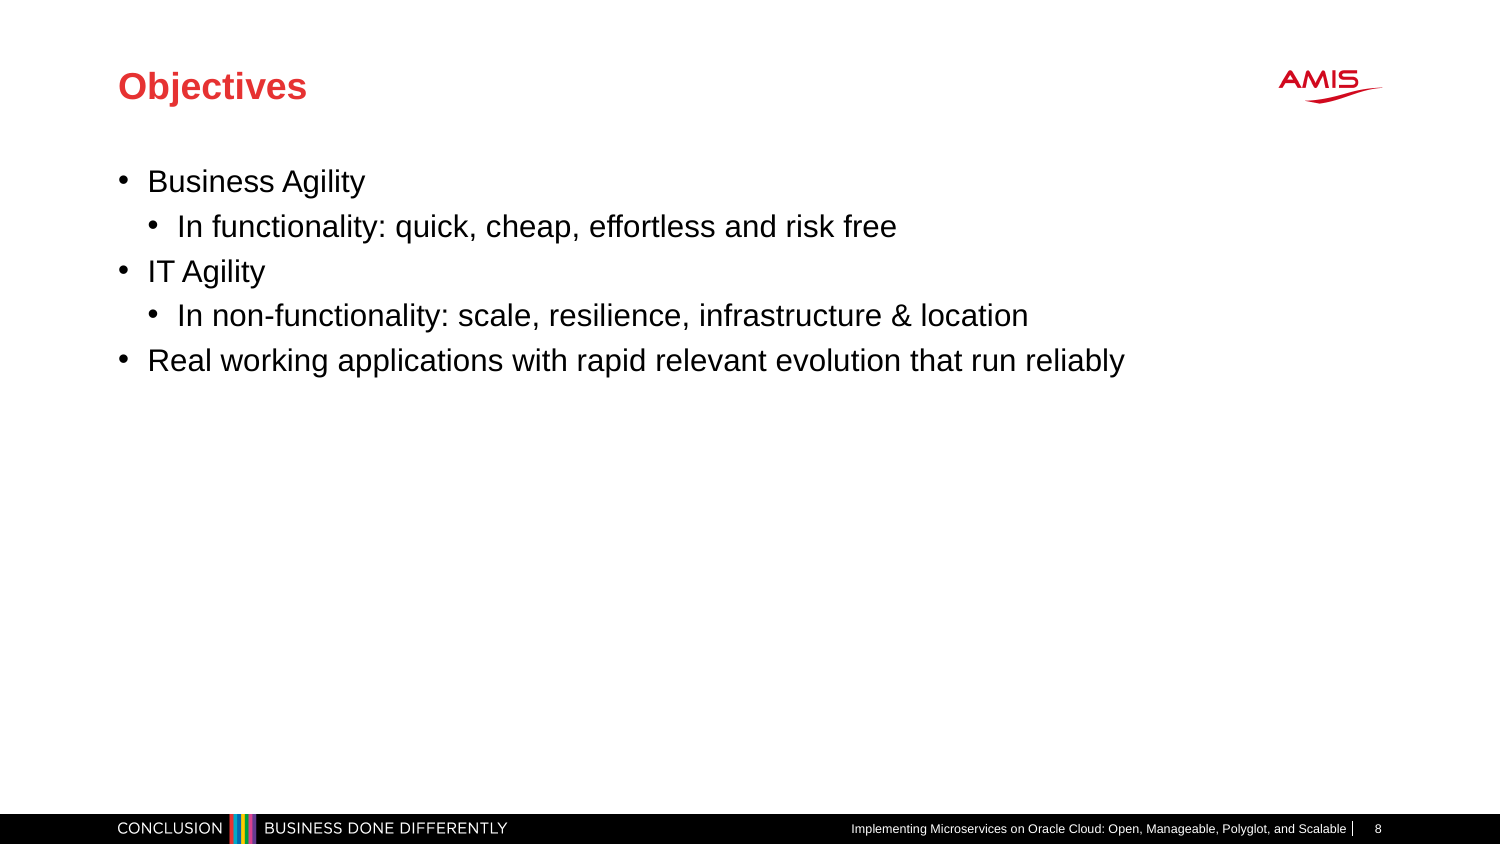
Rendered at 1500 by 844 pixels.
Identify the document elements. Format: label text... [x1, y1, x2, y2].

footer Implementing Microservices on Oracle Cloud: Open, Manageable, Polyglot, and Scalable [814, 820, 1347, 839]
slide_number 8 [1358, 820, 1382, 839]
picture [239, 814, 1500, 844]
picture [0, 814, 236, 844]
picture [1205, 58, 1388, 106]
title Objectives [118, 47, 1205, 130]
list Business Agility In functionality: quick, cheap, effortless and risk free IT Agility In non-functionality: scale, resilience, infrastructure & location Real working applications with rapid relevant evolution that run reliably [118, 153, 1205, 774]
